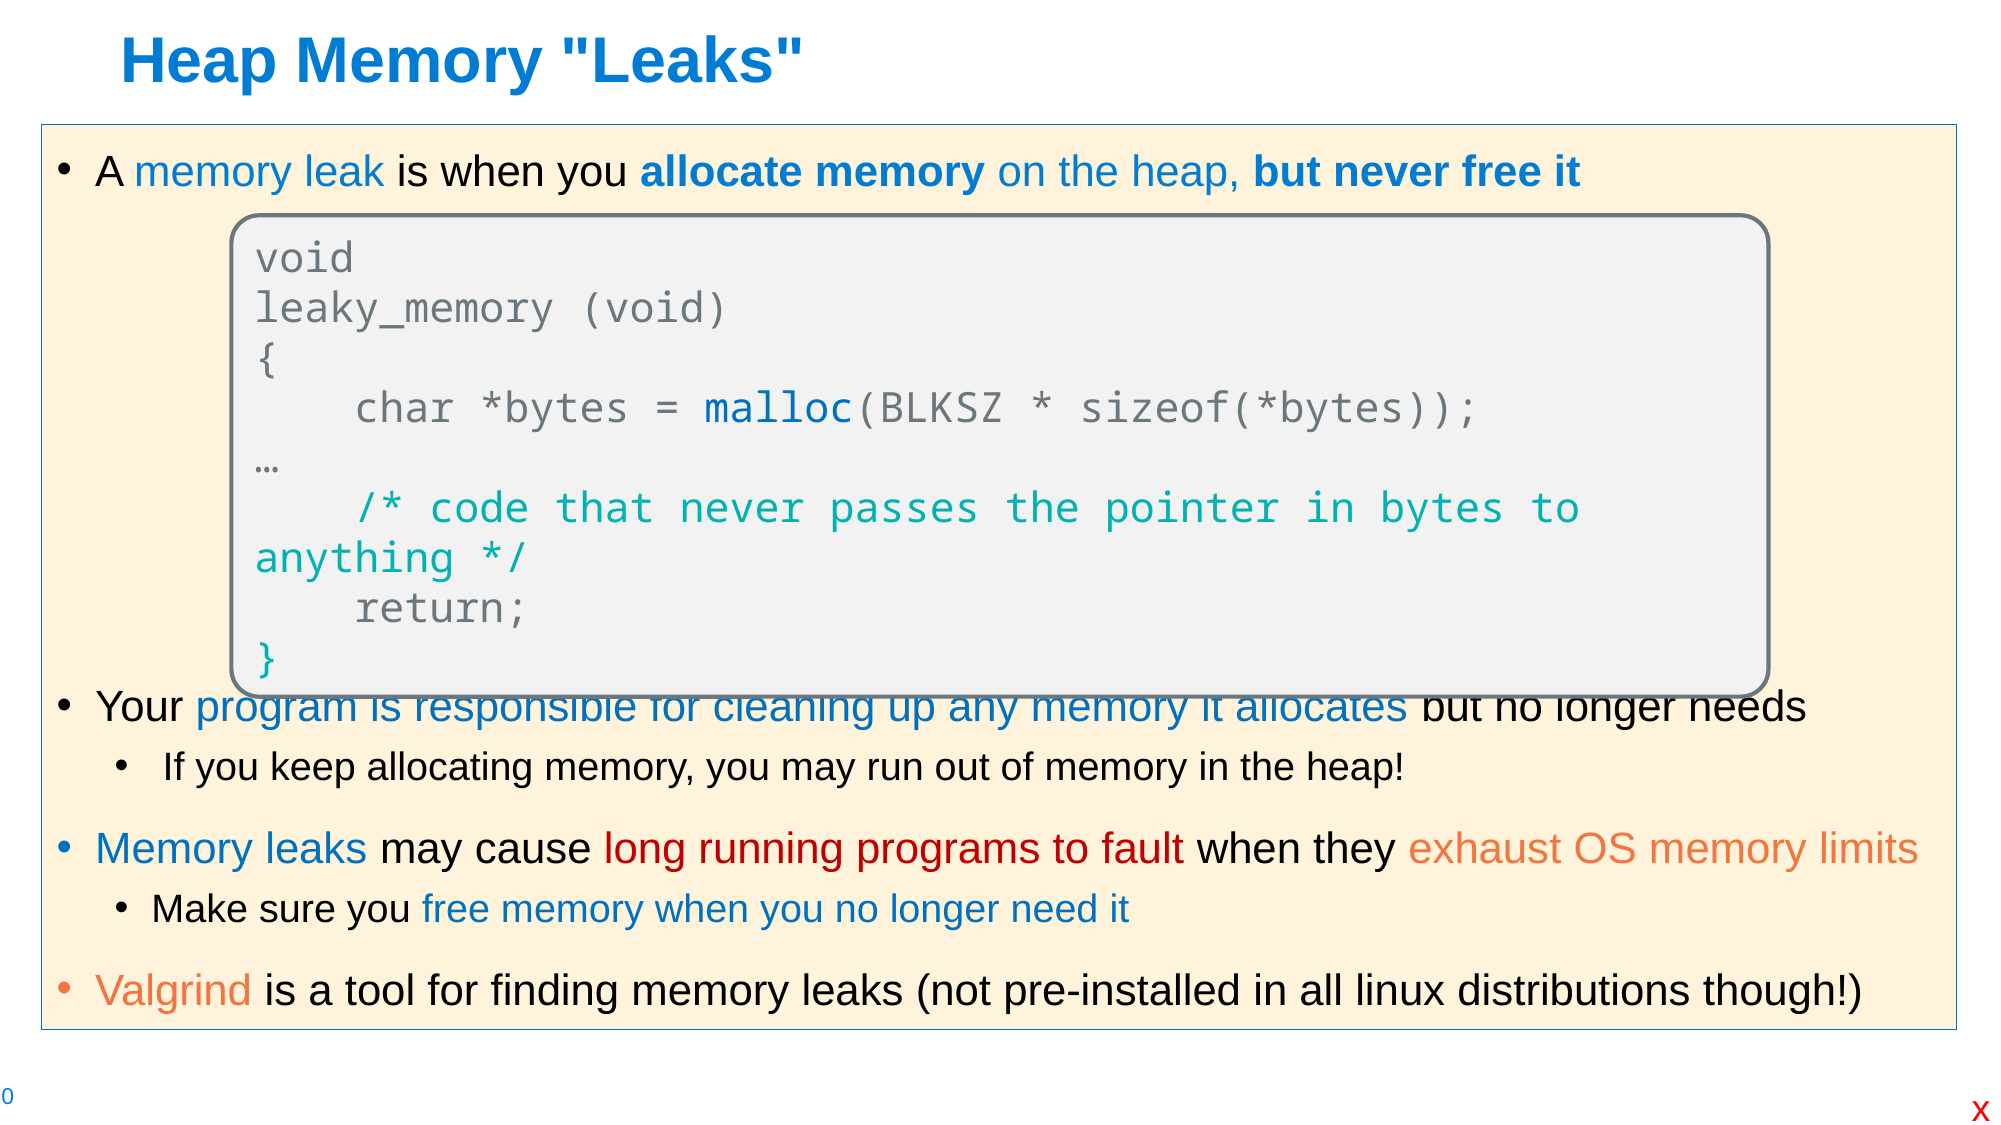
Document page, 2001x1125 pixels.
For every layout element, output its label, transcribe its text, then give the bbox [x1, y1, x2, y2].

text_box void leaky_memory (void) { char *bytes = malloc(BLKSZ * sizeof(*bytes)); … /* code that never passes the pointer in bytes to anything */ return; } [231, 215, 1769, 697]
list A memory leak is when you allocate memory on the heap, but never free it Your program is responsible for cleaning up any memory it allocates but no longer needs If you keep allocating memory, you may run out of memory in the heap! Memory leaks may cause long running programs to fault when they exhaust OS memory limits Make sure you free memory when you no longer need it Valgrind is a tool for finding memory leaks (not pre-installed in all linux distributions though!) [41, 124, 1957, 1030]
title Heap Memory "Leaks" [105, 23, 1831, 105]
text_box x [1956, 1076, 2000, 1125]
